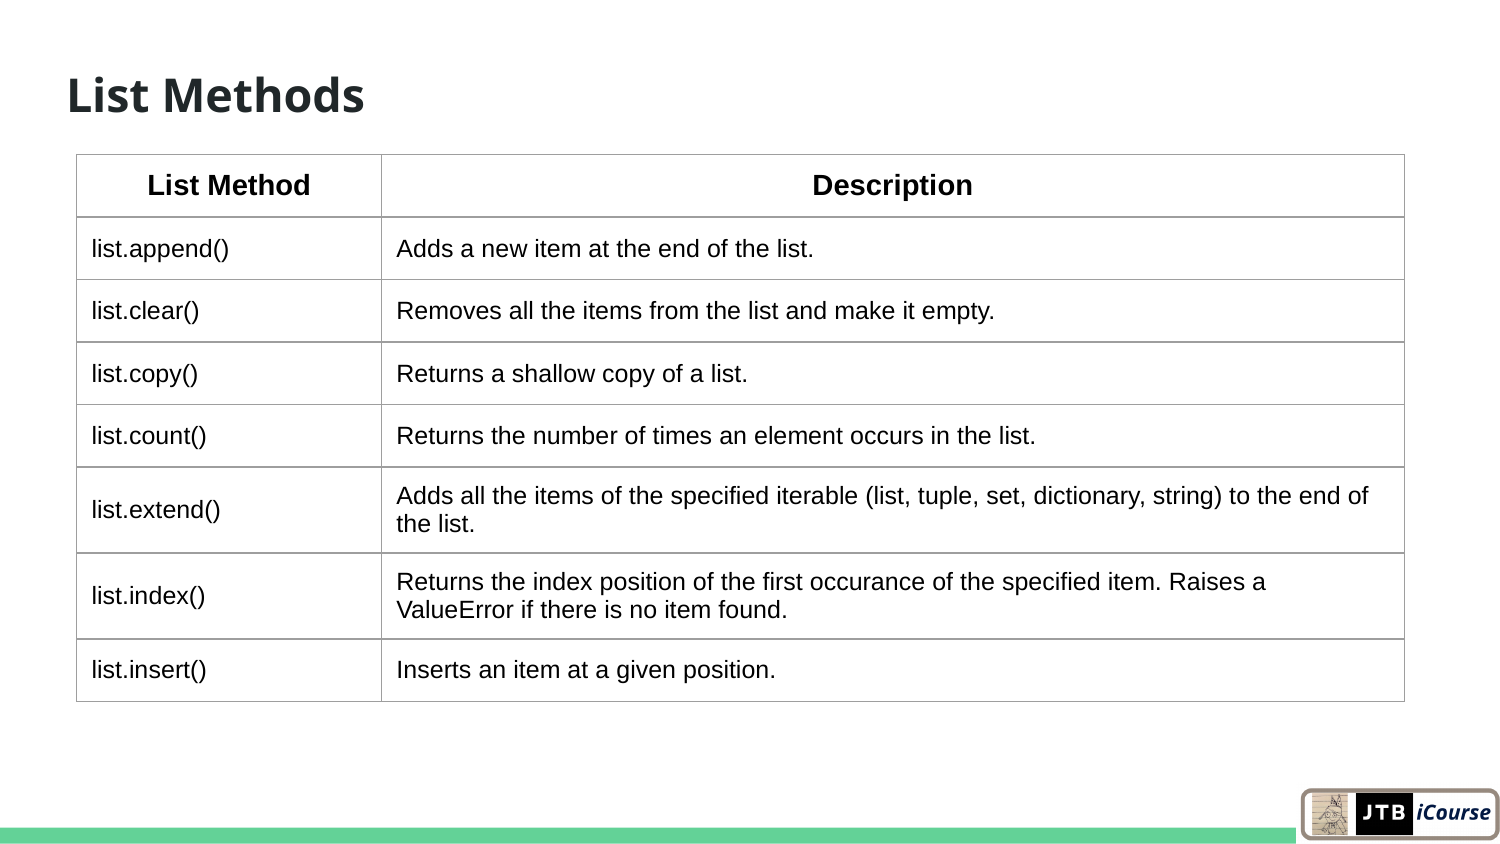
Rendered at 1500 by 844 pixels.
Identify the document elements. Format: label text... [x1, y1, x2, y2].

table_cell Removes all the items from the list and make it empty. [382, 280, 1404, 341]
table_cell list.append() [77, 218, 381, 279]
table_cell Returns the index position of the first occurance of the specified item. Raises a ValueError if there is no item found. [382, 554, 1404, 638]
table_cell list.extend() [77, 468, 381, 552]
table_cell Adds all the items of the specified iterable (list, tuple, set, dictionary, string) to the end of the list. [382, 468, 1404, 552]
table_cell Adds a new item at the end of the list. [382, 218, 1404, 279]
table_cell list.index() [77, 554, 381, 638]
table_cell list.insert() [77, 640, 381, 701]
table_cell list.count() [77, 405, 381, 466]
picture [1296, 782, 1500, 844]
table_header List Method [77, 155, 381, 216]
table_cell Inserts an item at a given position. [382, 640, 1404, 701]
table_cell Returns the number of times an element occurs in the list. [382, 405, 1404, 466]
table_header Description [382, 155, 1404, 216]
table_cell list.copy() [77, 343, 381, 404]
title List Methods [51, 48, 1449, 142]
table_cell list.clear() [77, 280, 381, 341]
table_cell Returns a shallow copy of a list. [382, 343, 1404, 404]
